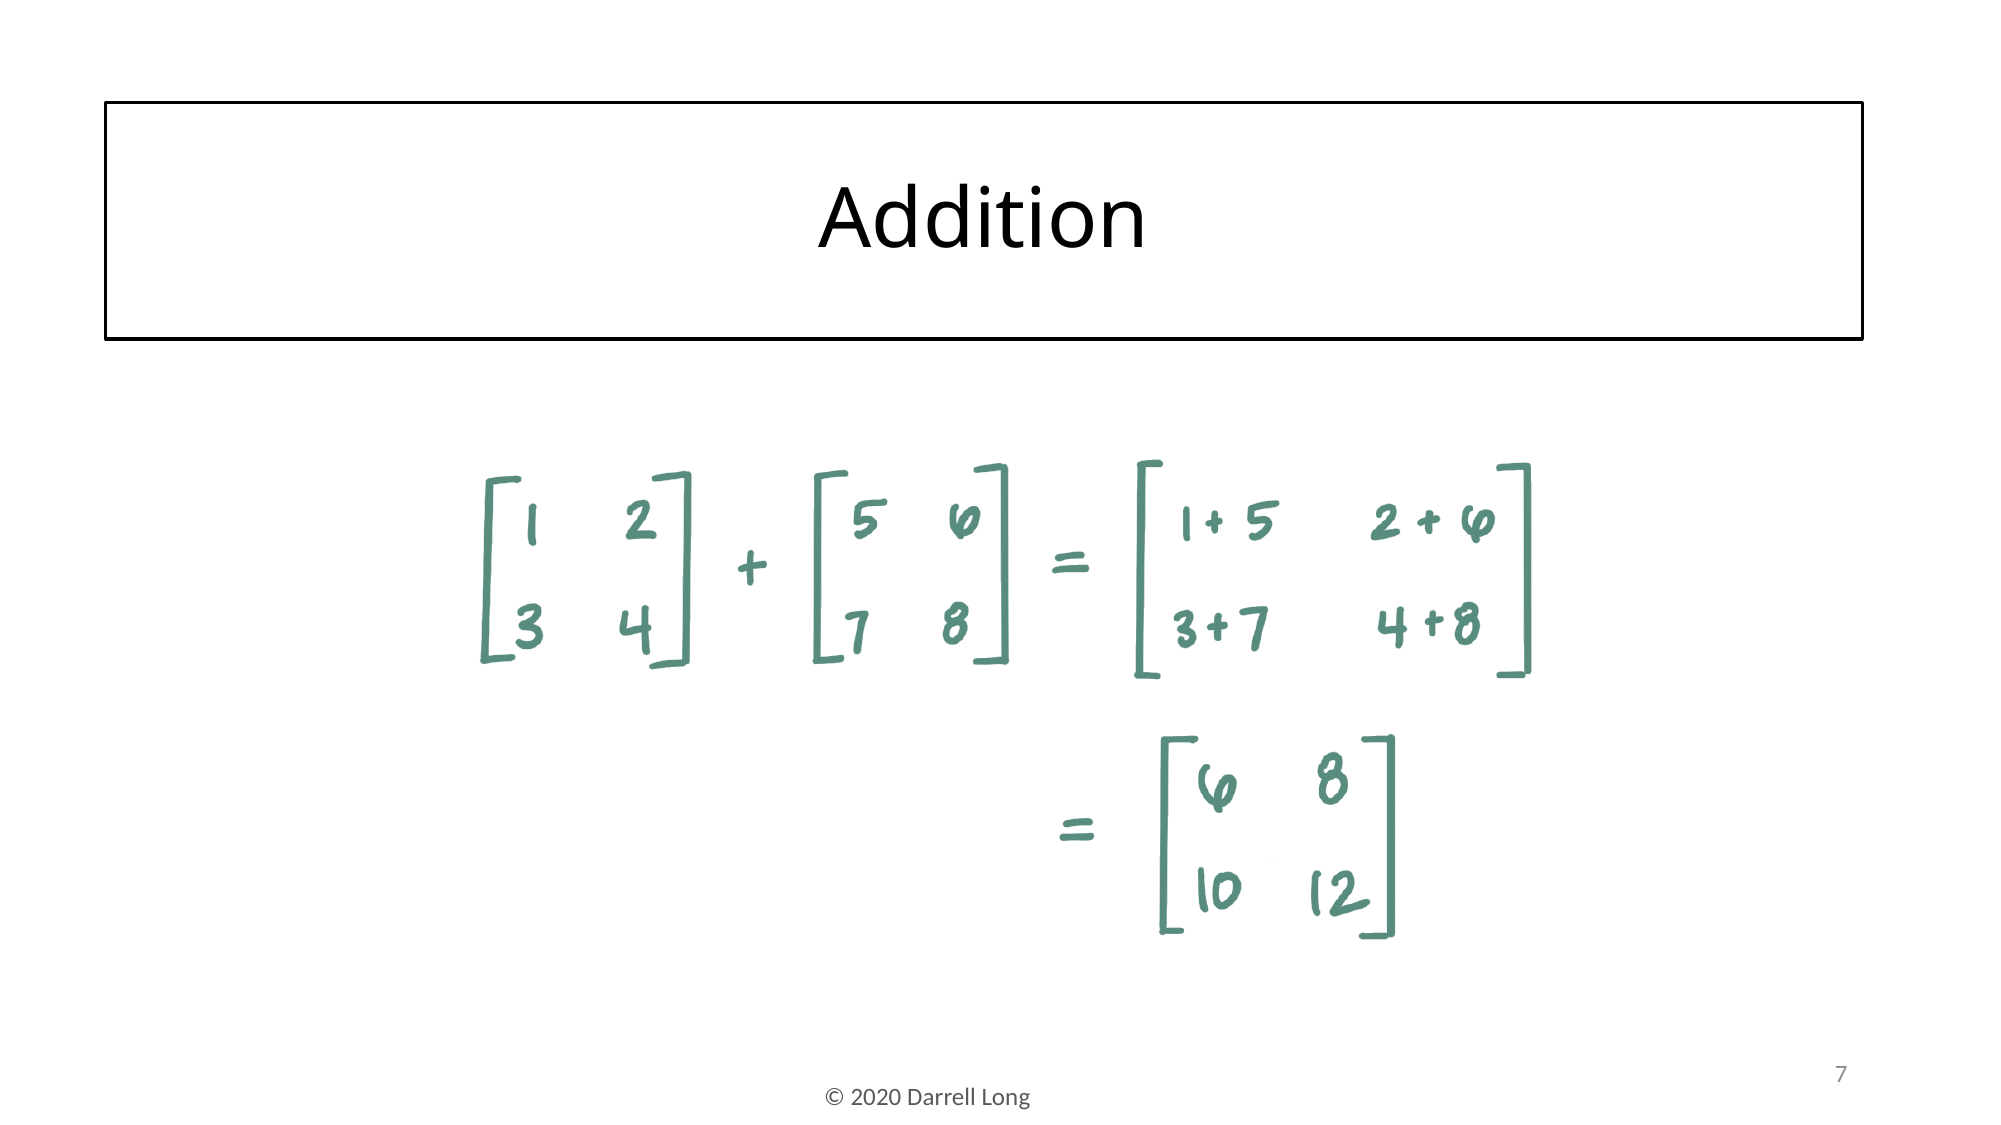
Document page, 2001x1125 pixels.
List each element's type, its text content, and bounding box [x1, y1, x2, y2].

slide_number 7 [1412, 1042, 1863, 1103]
text_box © 2020 Darrell Long [733, 1065, 1122, 1125]
title Addition [105, 102, 1863, 339]
picture [448, 404, 1591, 992]
